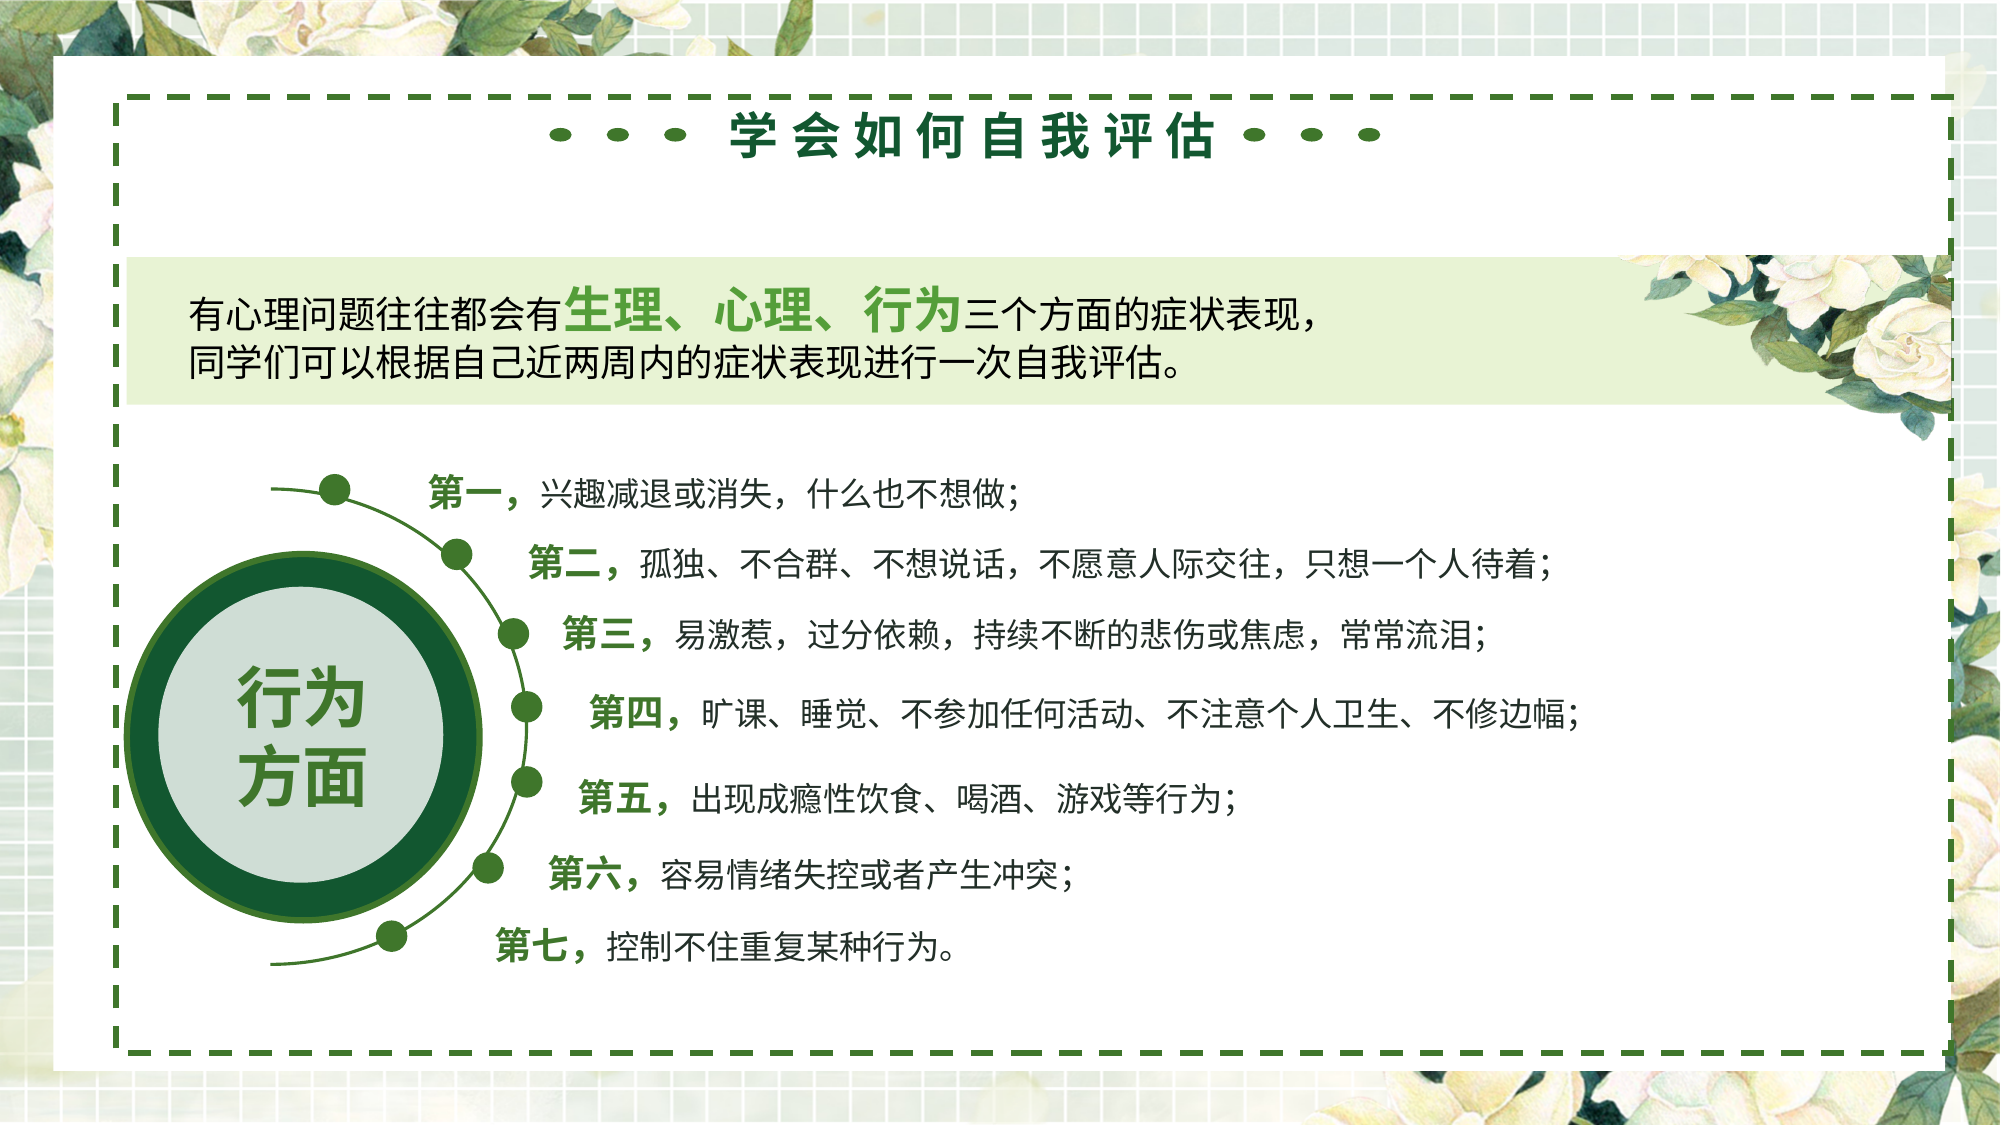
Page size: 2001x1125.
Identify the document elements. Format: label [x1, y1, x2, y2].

picture [0, 0, 2001, 1125]
text_box [1946, 96, 1952, 255]
text_box [363, 96, 1582, 173]
text_box [126, 553, 480, 921]
text_box [1946, 449, 1952, 1054]
